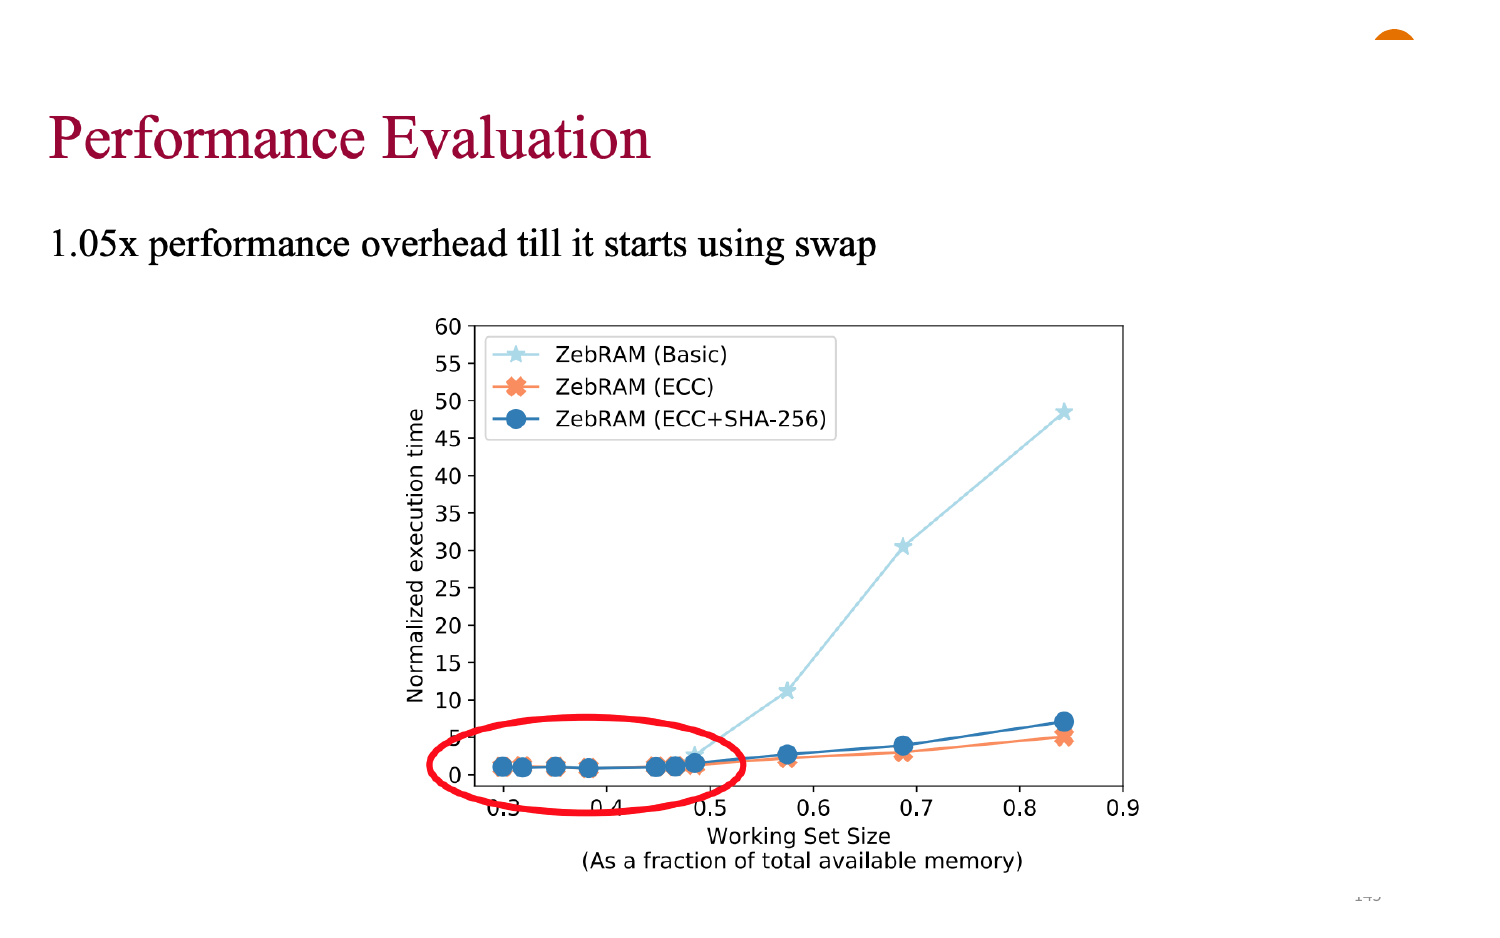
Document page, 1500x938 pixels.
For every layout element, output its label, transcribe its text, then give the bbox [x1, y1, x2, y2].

slide_number 145 [1059, 897, 1397, 919]
picture [0, 40, 1500, 897]
